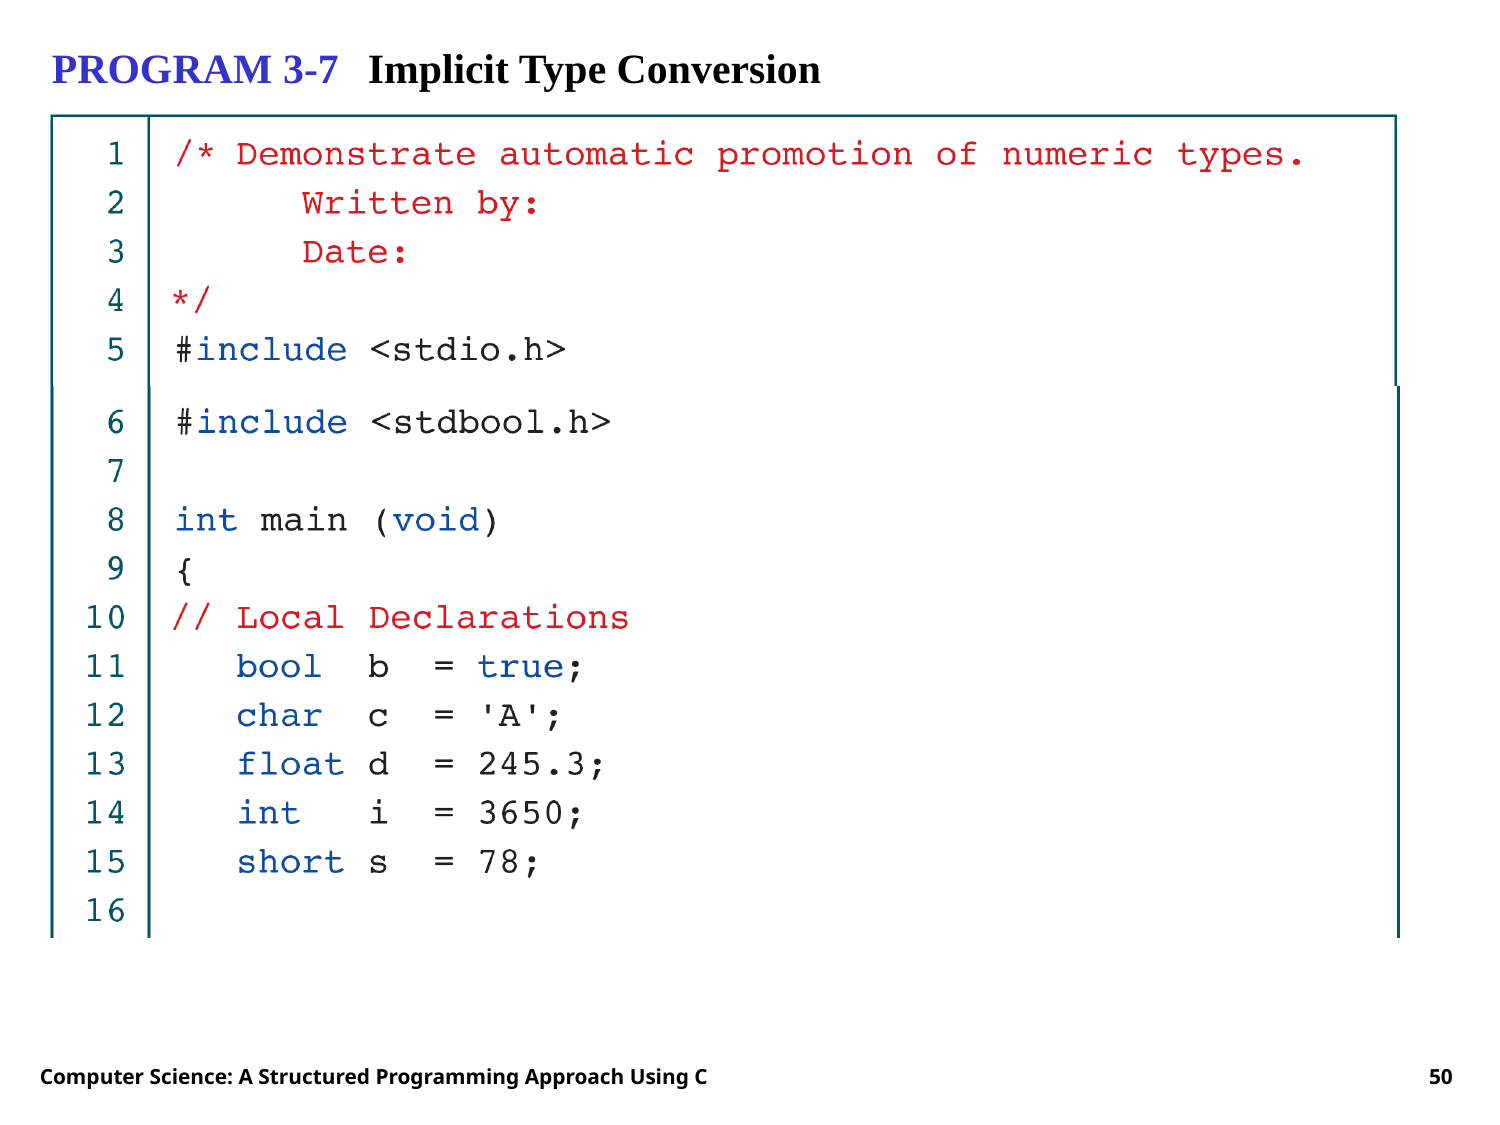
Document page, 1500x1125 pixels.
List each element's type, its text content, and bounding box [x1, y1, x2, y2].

text_box PROGRAM 3-7 [37, 34, 353, 100]
picture [151, 118, 1396, 938]
footer Computer Science: A Structured Programming Approach Using C [24, 1023, 876, 1100]
text_box Implicit Type Conversion [353, 34, 837, 100]
picture [35, 102, 1413, 938]
slide_number 50 [1154, 1023, 1468, 1100]
picture [54, 118, 147, 938]
